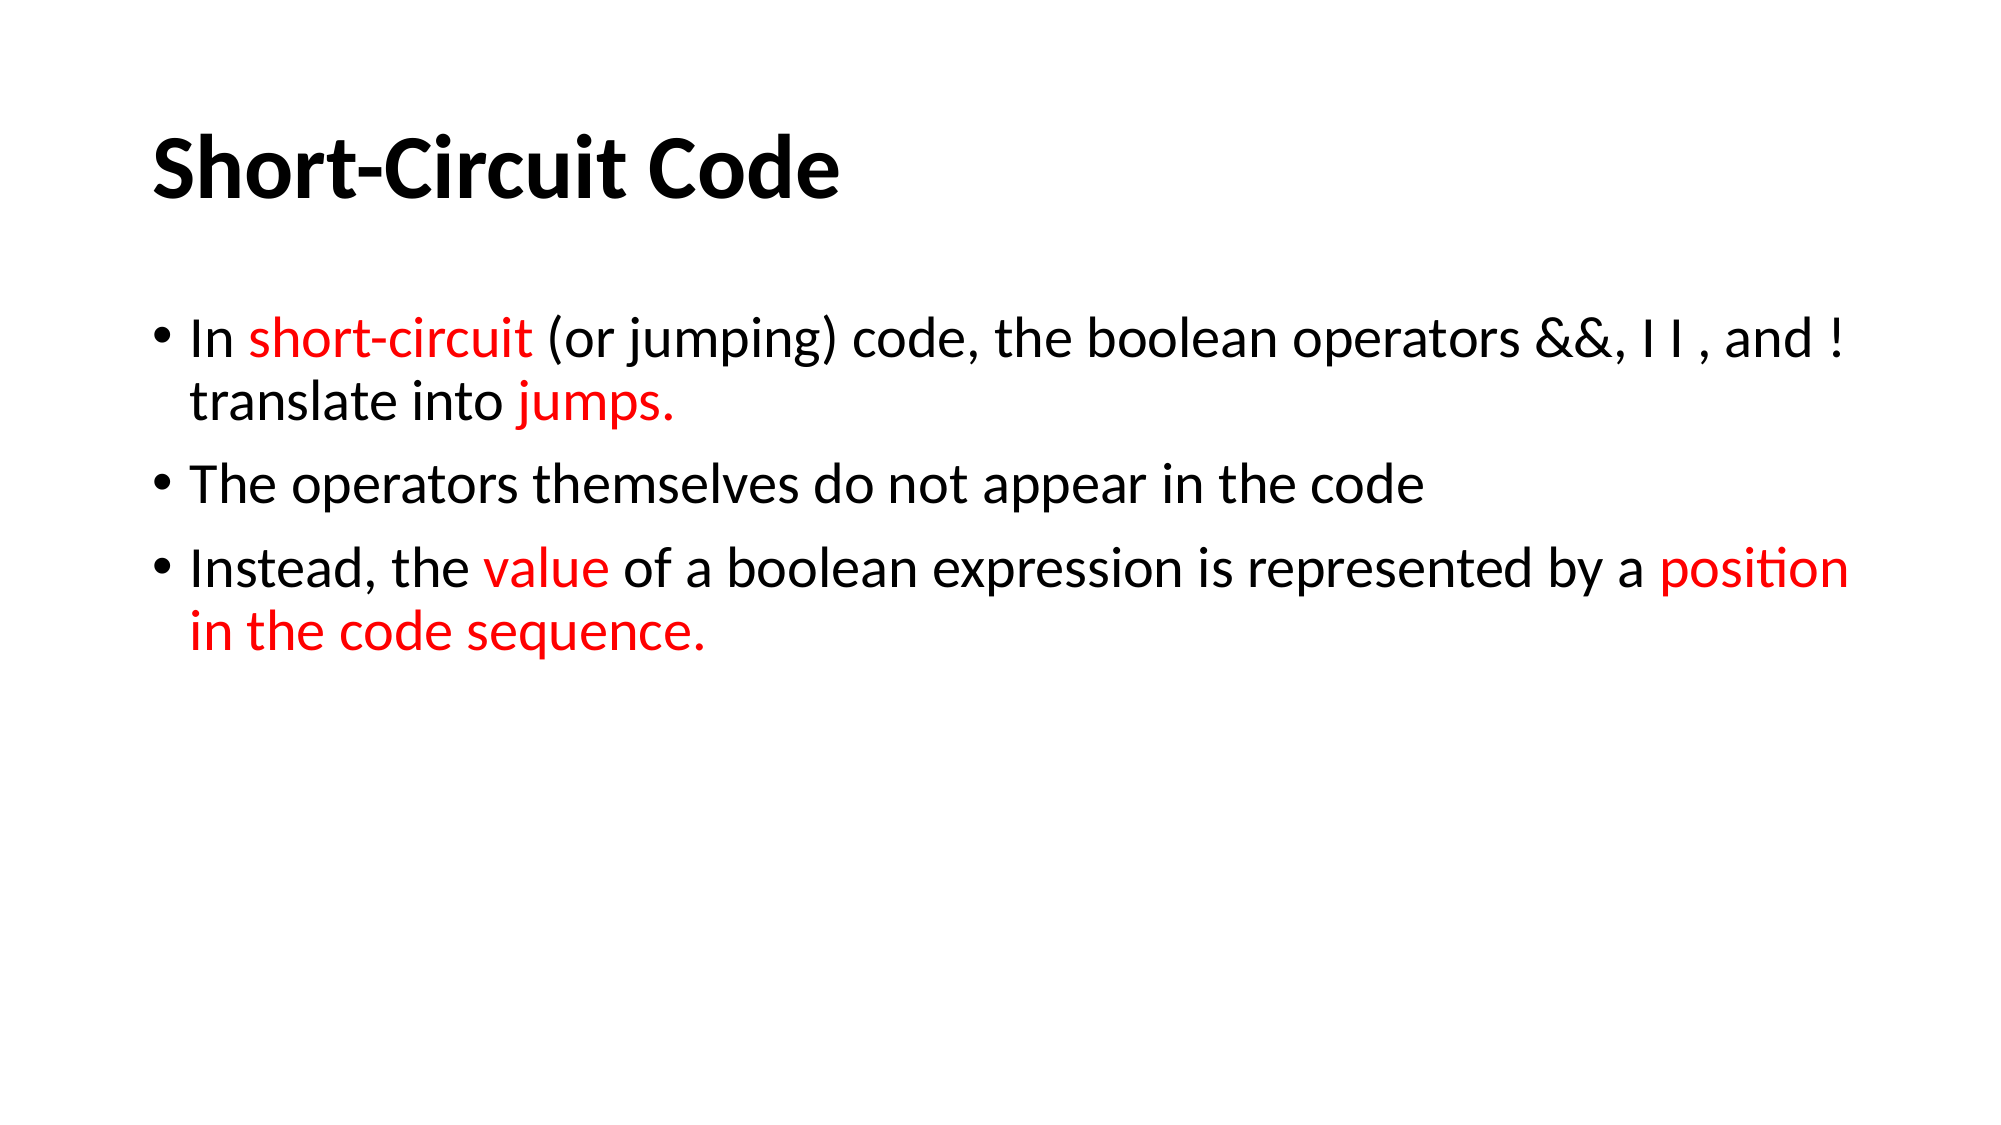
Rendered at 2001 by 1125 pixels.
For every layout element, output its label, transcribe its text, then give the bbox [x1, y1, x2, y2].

title Short-Circuit Code [137, 59, 1863, 278]
list In short-circuit (or jumping) code, the boolean operators &&, I I , and ! translate into jumps. The operators themselves do not appear in the code Instead, the value of a boolean expression is represented by a position in the code sequence. [137, 299, 1883, 1014]
